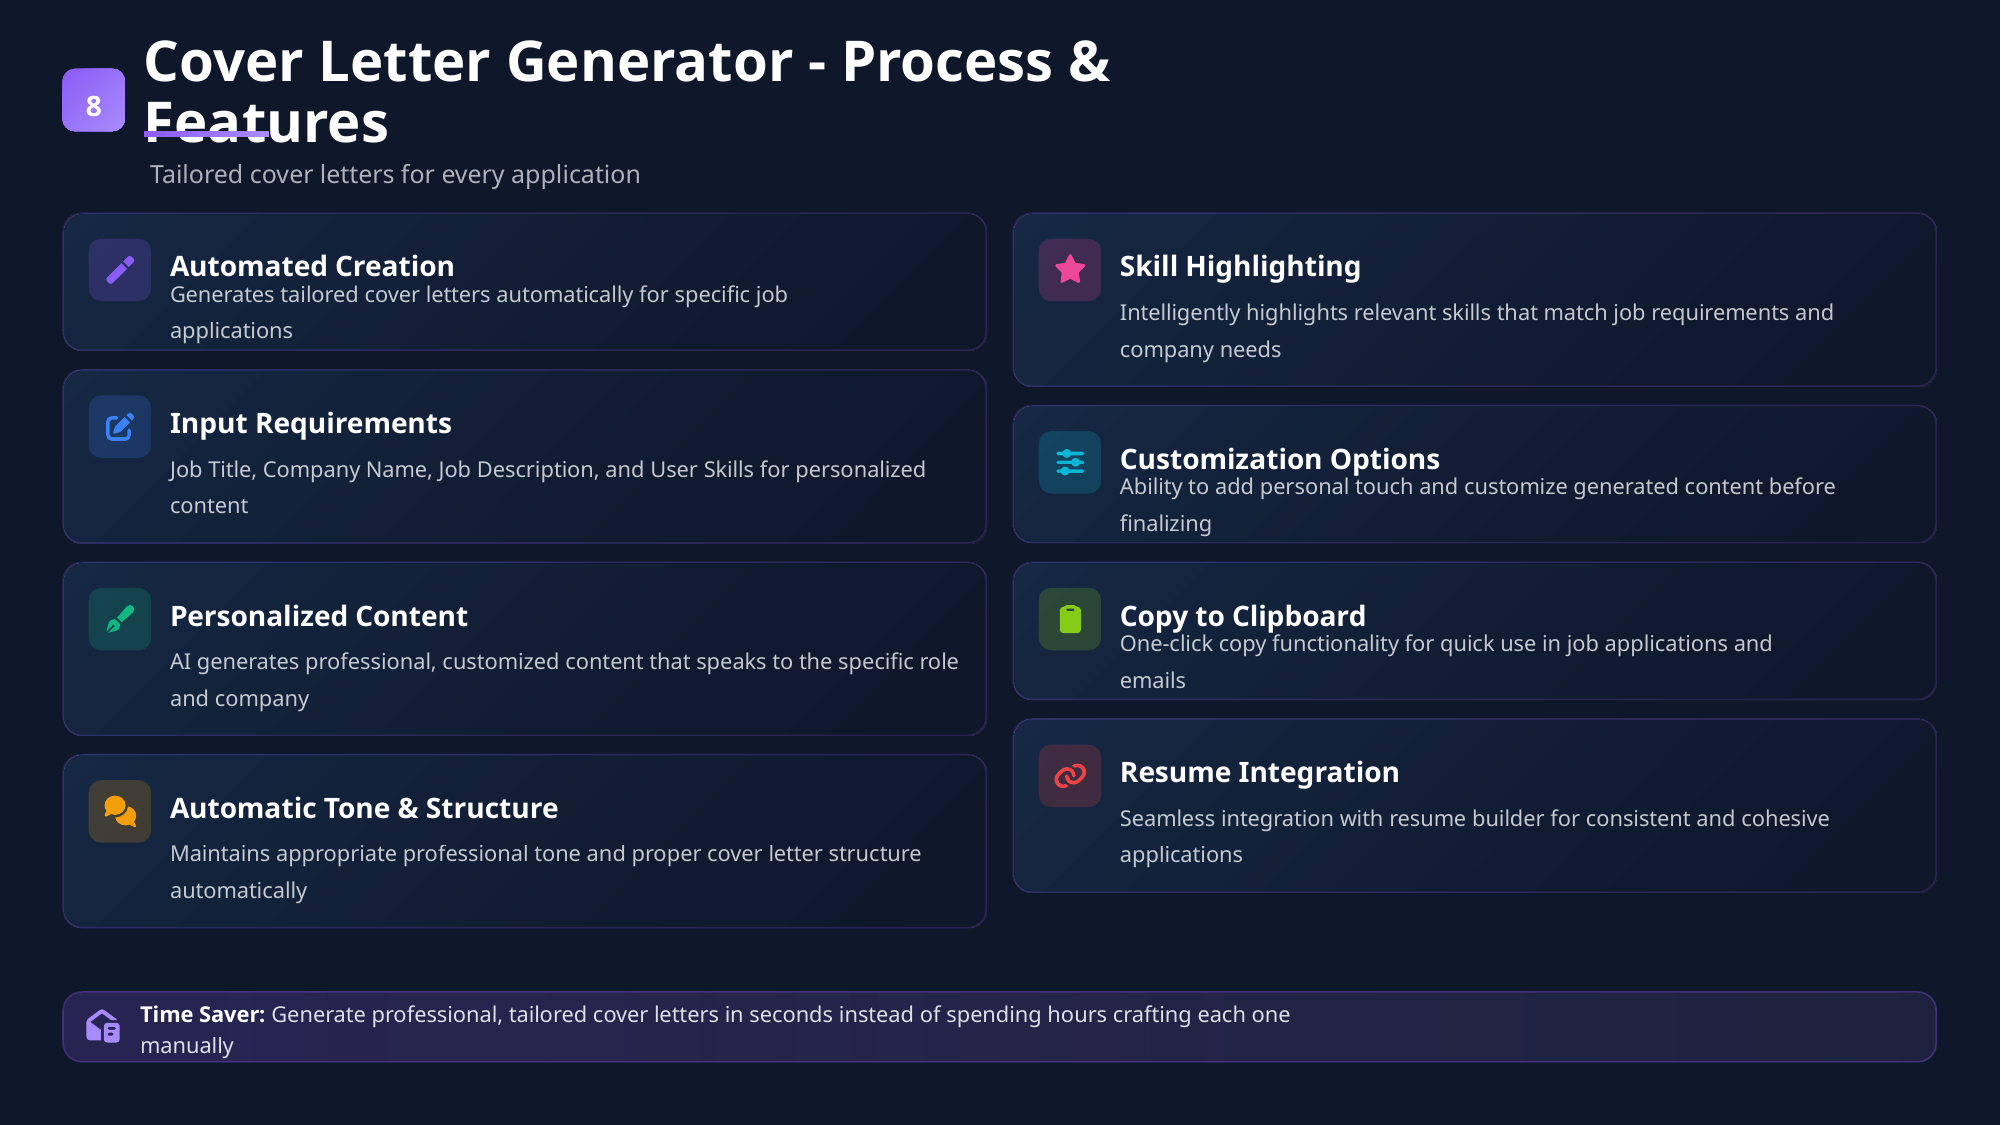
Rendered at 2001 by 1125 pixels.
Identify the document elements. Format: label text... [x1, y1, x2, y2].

text_box [63, 213, 987, 351]
text_box Time Saver: Generate professional, tailored cover letters in seconds instead of spending hours crafting each one manually [140, 1011, 1341, 1043]
text_box [117, 605, 135, 623]
text_box Automated Creation [170, 238, 891, 283]
text_box Generates tailored cover letters automatically for specific job applications [169, 288, 888, 325]
text_box Ability to add personal touch and customize generated content before finalizing [1119, 481, 1895, 518]
text_box [88, 238, 152, 302]
text_box [1038, 587, 1102, 651]
text_box [63, 562, 987, 736]
text_box [104, 795, 137, 828]
text_box AI generates professional, customized content that speaks to the specific role and company [170, 637, 972, 710]
text_box [106, 416, 131, 441]
text_box [63, 991, 1937, 1062]
text_box Skill Highlighting [1119, 238, 1925, 283]
text_box Maintains appropriate professional tone and proper cover letter structure automatically [170, 830, 972, 903]
text_box [1054, 763, 1087, 789]
text_box 8 [85, 78, 116, 122]
text_box One-click copy functionality for quick use in job applications and emails [1119, 637, 1819, 674]
text_box [1013, 405, 1937, 543]
text_box [1038, 744, 1102, 808]
text_box [106, 619, 121, 633]
text_box [63, 369, 987, 544]
text_box [1038, 238, 1102, 302]
text_box [1059, 605, 1081, 634]
text_box [63, 754, 987, 928]
text_box [62, 68, 125, 132]
text_box Personalized Content [169, 587, 975, 632]
text_box Job Title, Company Name, Job Description, and User Skills for personalized content [170, 445, 972, 518]
text_box [106, 255, 135, 284]
text_box [1055, 254, 1086, 283]
text_box [88, 395, 152, 458]
text_box Cover Letter Generator - Process & Features [143, 62, 1363, 125]
text_box [1056, 466, 1085, 476]
text_box Intelligently highlights relevant skills that match job requirements and company needs [1119, 288, 1922, 361]
text_box Tailored cover letters for every application [149, 149, 1950, 188]
text_box [1013, 213, 1937, 387]
text_box [1013, 562, 1937, 700]
text_box [1038, 431, 1102, 494]
text_box [126, 412, 135, 421]
text_box [88, 780, 152, 843]
text_box Resume Integration [1119, 744, 1925, 789]
text_box [88, 587, 152, 651]
text_box [1013, 718, 1937, 893]
text_box [103, 1022, 120, 1043]
text_box [1056, 449, 1085, 458]
text_box [1056, 457, 1085, 467]
text_box Customization Options [1119, 431, 1898, 475]
text_box Input Requirements [169, 395, 975, 440]
text_box Copy to Clipboard [1119, 587, 1822, 632]
text_box Seamless integration with resume builder for consistent and cohesive applications [1119, 794, 1922, 867]
text_box [143, 131, 269, 138]
text_box Automatic Tone & Structure [169, 780, 975, 824]
text_box [86, 1009, 118, 1041]
